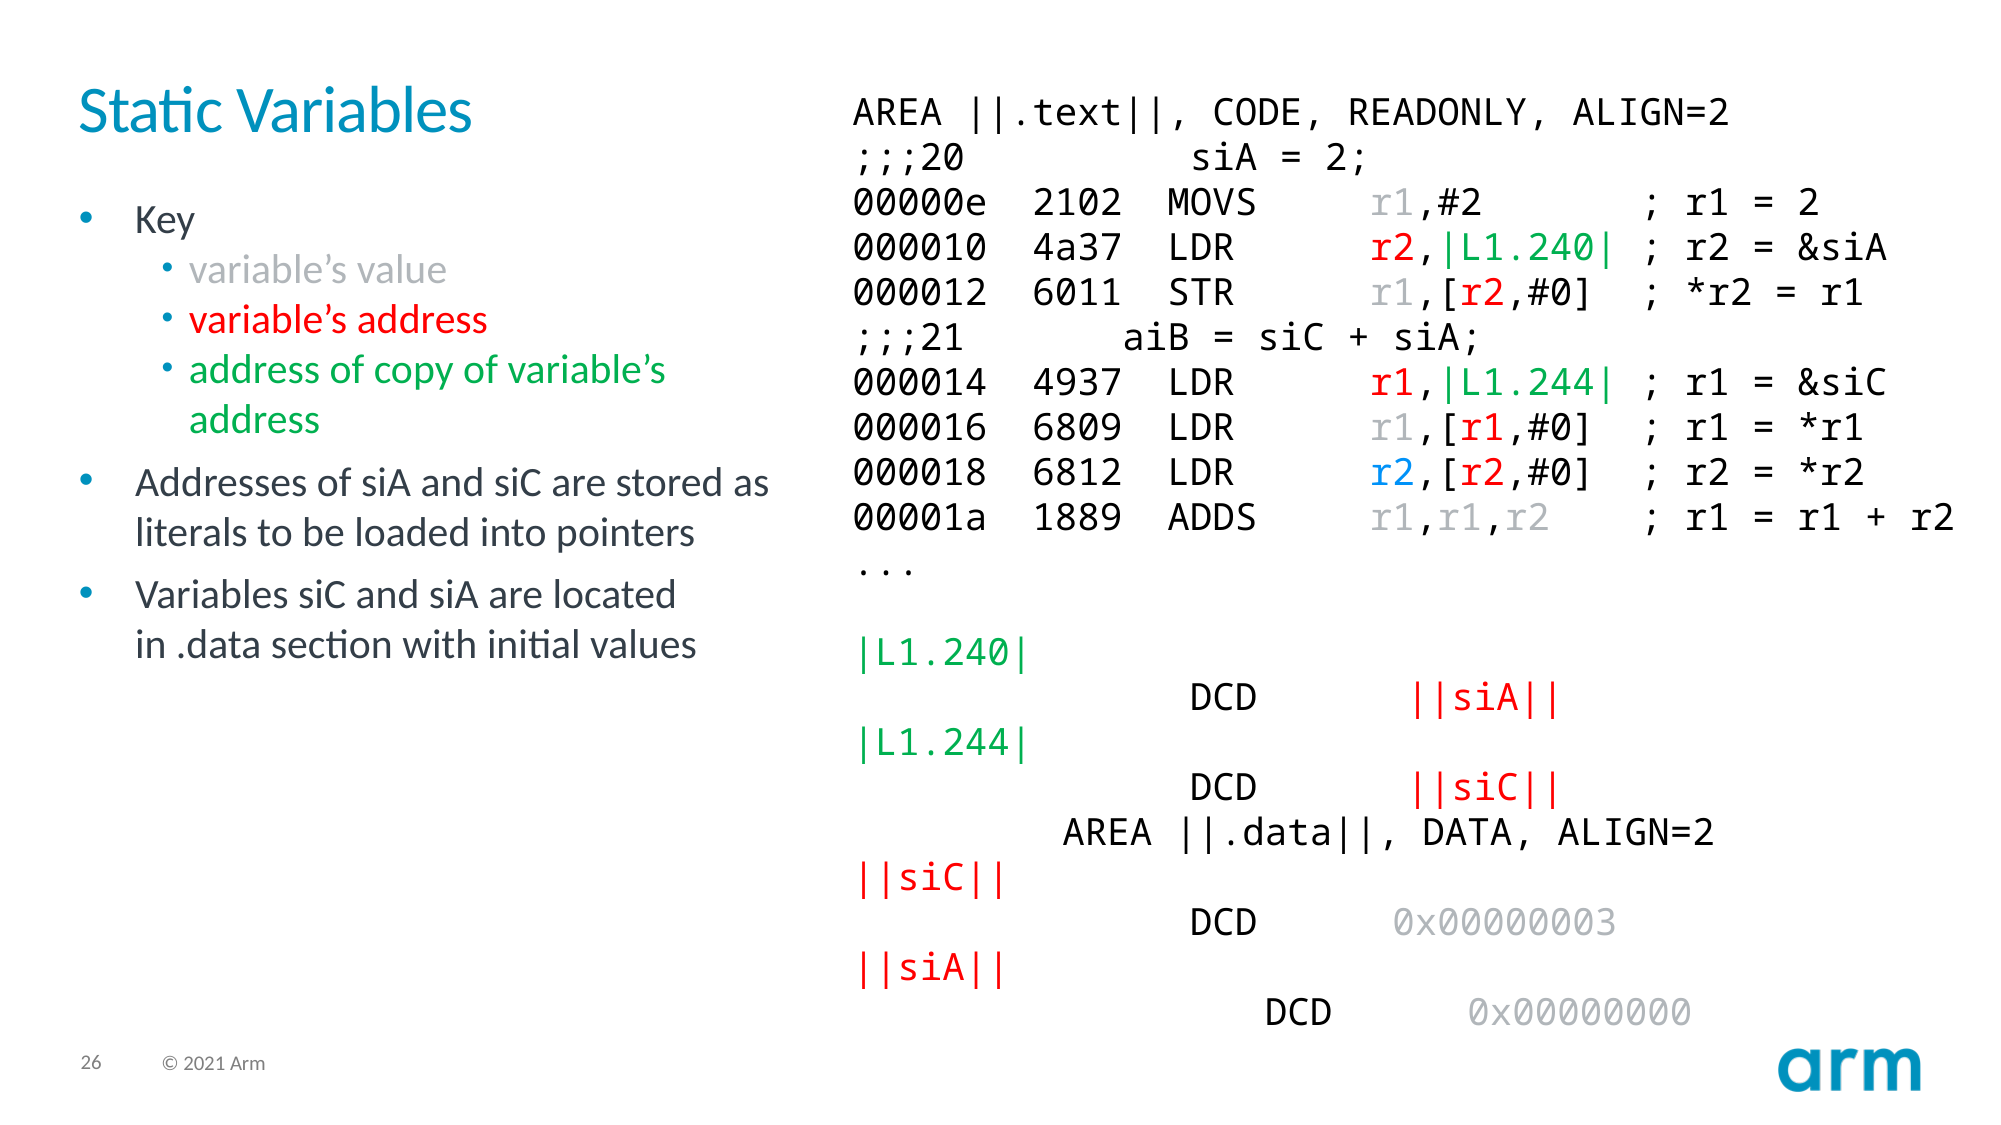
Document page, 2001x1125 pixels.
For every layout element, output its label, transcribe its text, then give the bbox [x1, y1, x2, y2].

list Key variable’s value variable’s address address of copy of variable’s address Addresses of siA and siC are stored as literals to be loaded into pointers Variables siC and siA are located in .data section with initial values [78, 192, 774, 1004]
title Static Variables [78, 78, 1922, 186]
picture [1777, 1047, 1922, 1093]
text_box AREA ||.text||, CODE, READONLY, ALIGN=2 ;;;20 siA = 2; 00000e 2102 MOVS r1,#2 ; r1 = 2 000010 4a37 LDR r2,|L1.240| ; r2 = &siA 000012 6011 STR r1,[r2,#0] ; *r2 = r1 ;;;21 aiB = siC + siA; 000014 4937 LDR r1,|L1.244| ; r1 = &siC 000016 6809 LDR r1,[r1,#0] ; r1 = *r1 000018 6812 LDR r2,[r2,#0] ; r2 = *r2 00001a 1889 ADDS r1,r1,r2 ; r1 = r1 + r2 ... |L1.240| DCD ||siA|| |L1.244| DCD ||siC|| AREA ||.data||, DATA, ALIGN=2 ||siC|| DCD 0x00000003 ||siA|| DCD 0x00000000 [837, 80, 2000, 1041]
